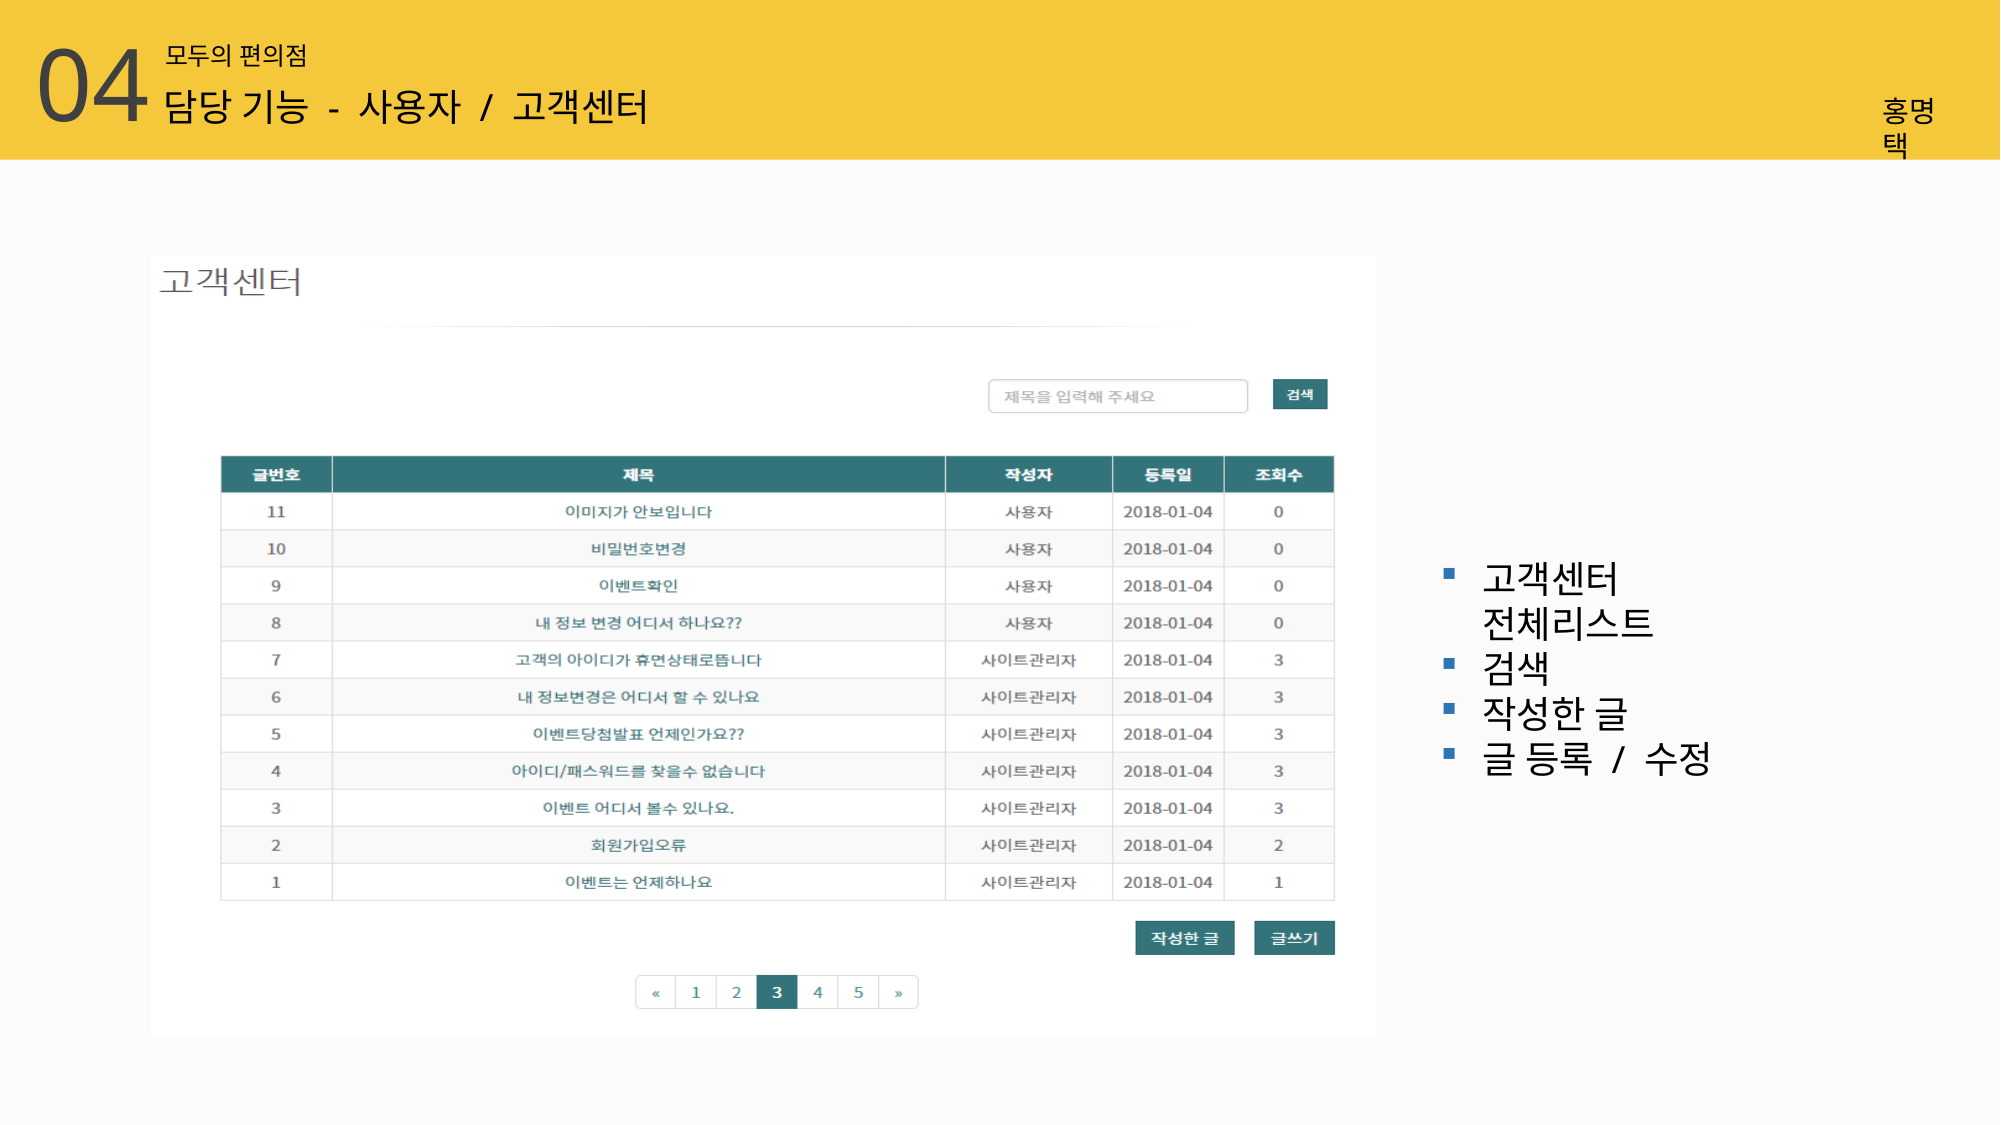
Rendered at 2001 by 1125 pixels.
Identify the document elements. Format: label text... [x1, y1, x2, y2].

text_box 홍명택 [1867, 85, 1977, 171]
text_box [151, 256, 1811, 1038]
text_box [0, 0, 2000, 161]
text_box 모두의 편의점 [206, 33, 324, 76]
text_box 담당 기능 - 사용자 / 고객센터 [206, 76, 984, 137]
text_box 04 [20, 13, 206, 149]
